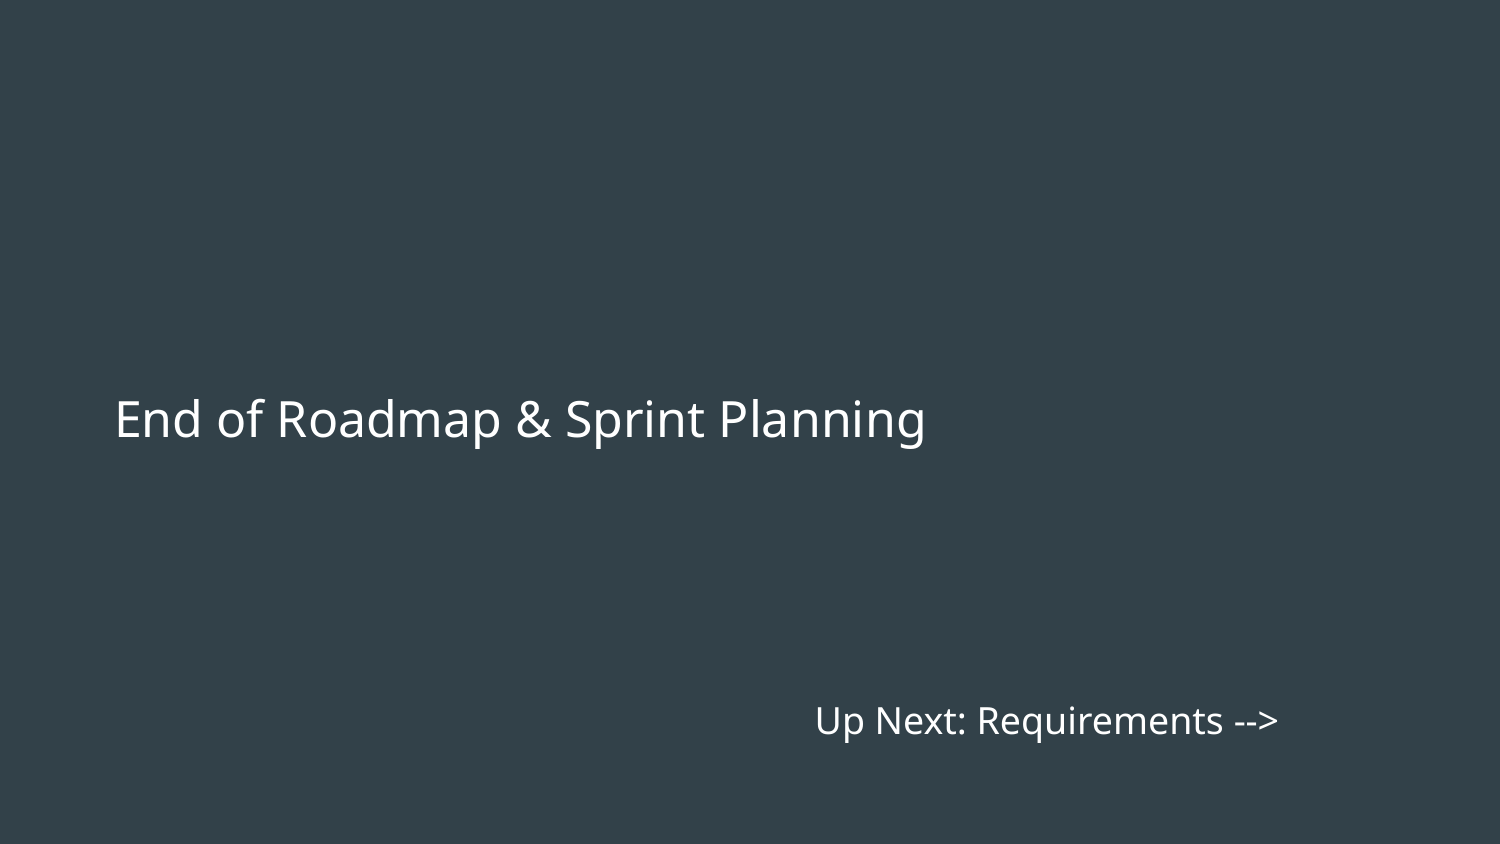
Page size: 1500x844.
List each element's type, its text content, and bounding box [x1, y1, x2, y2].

title Up Next: Requirements --> [799, 682, 1429, 782]
title End of Roadmap & Sprint Planning [99, 372, 1048, 472]
